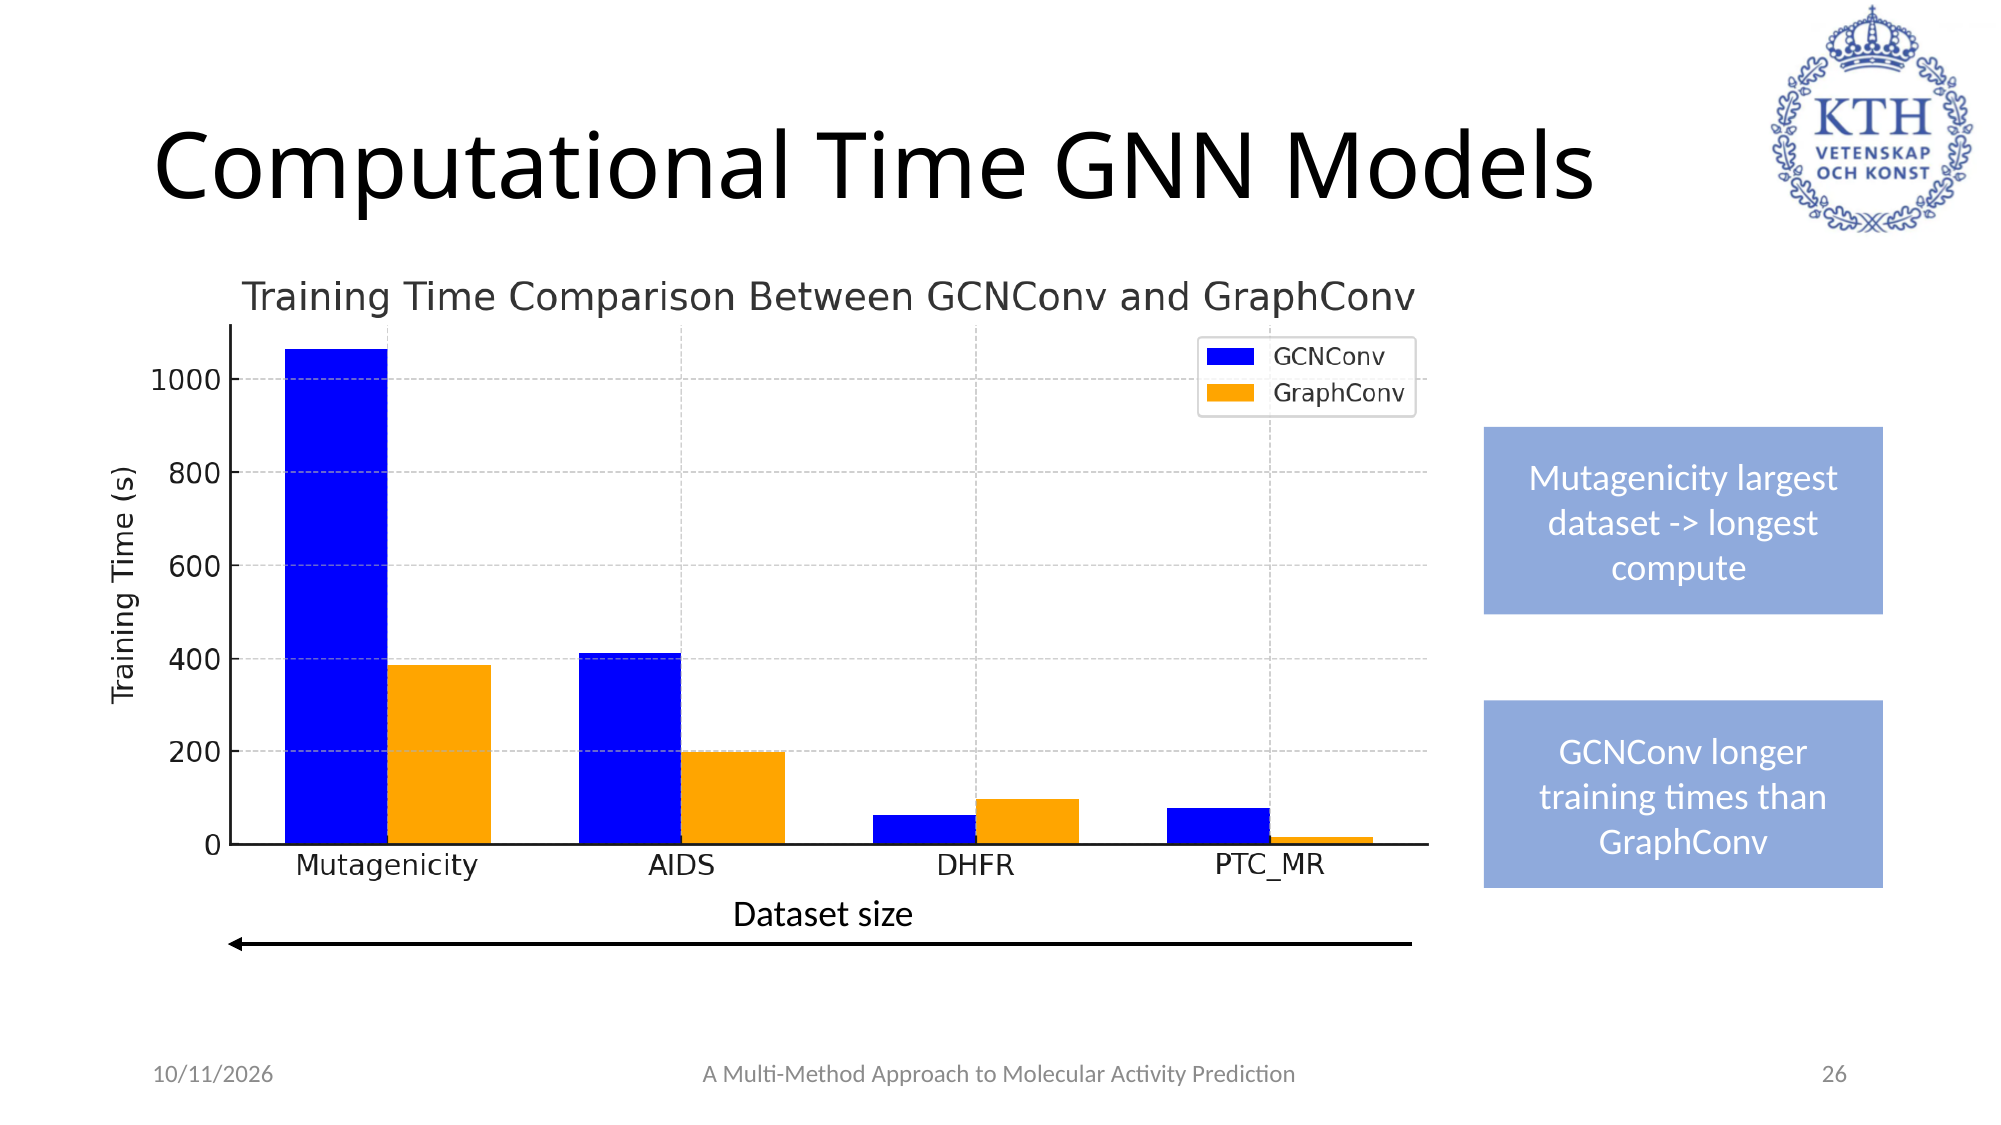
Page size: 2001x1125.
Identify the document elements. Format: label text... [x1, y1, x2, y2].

title Computational Time GNN Models [137, 59, 1863, 278]
text_box Mutagenicity largest dataset -> longest compute [1483, 426, 1884, 615]
text_box GCNConv longer training times than GraphConv [1483, 699, 1884, 889]
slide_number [137, 1042, 588, 1103]
text_box Dataset size [718, 936, 1059, 942]
picture [94, 263, 1444, 936]
footer A Multi-Method Approach to Molecular Activity Prediction [662, 1042, 1338, 1103]
picture [1734, 0, 2000, 255]
slide_number 26 [1412, 1042, 1863, 1103]
